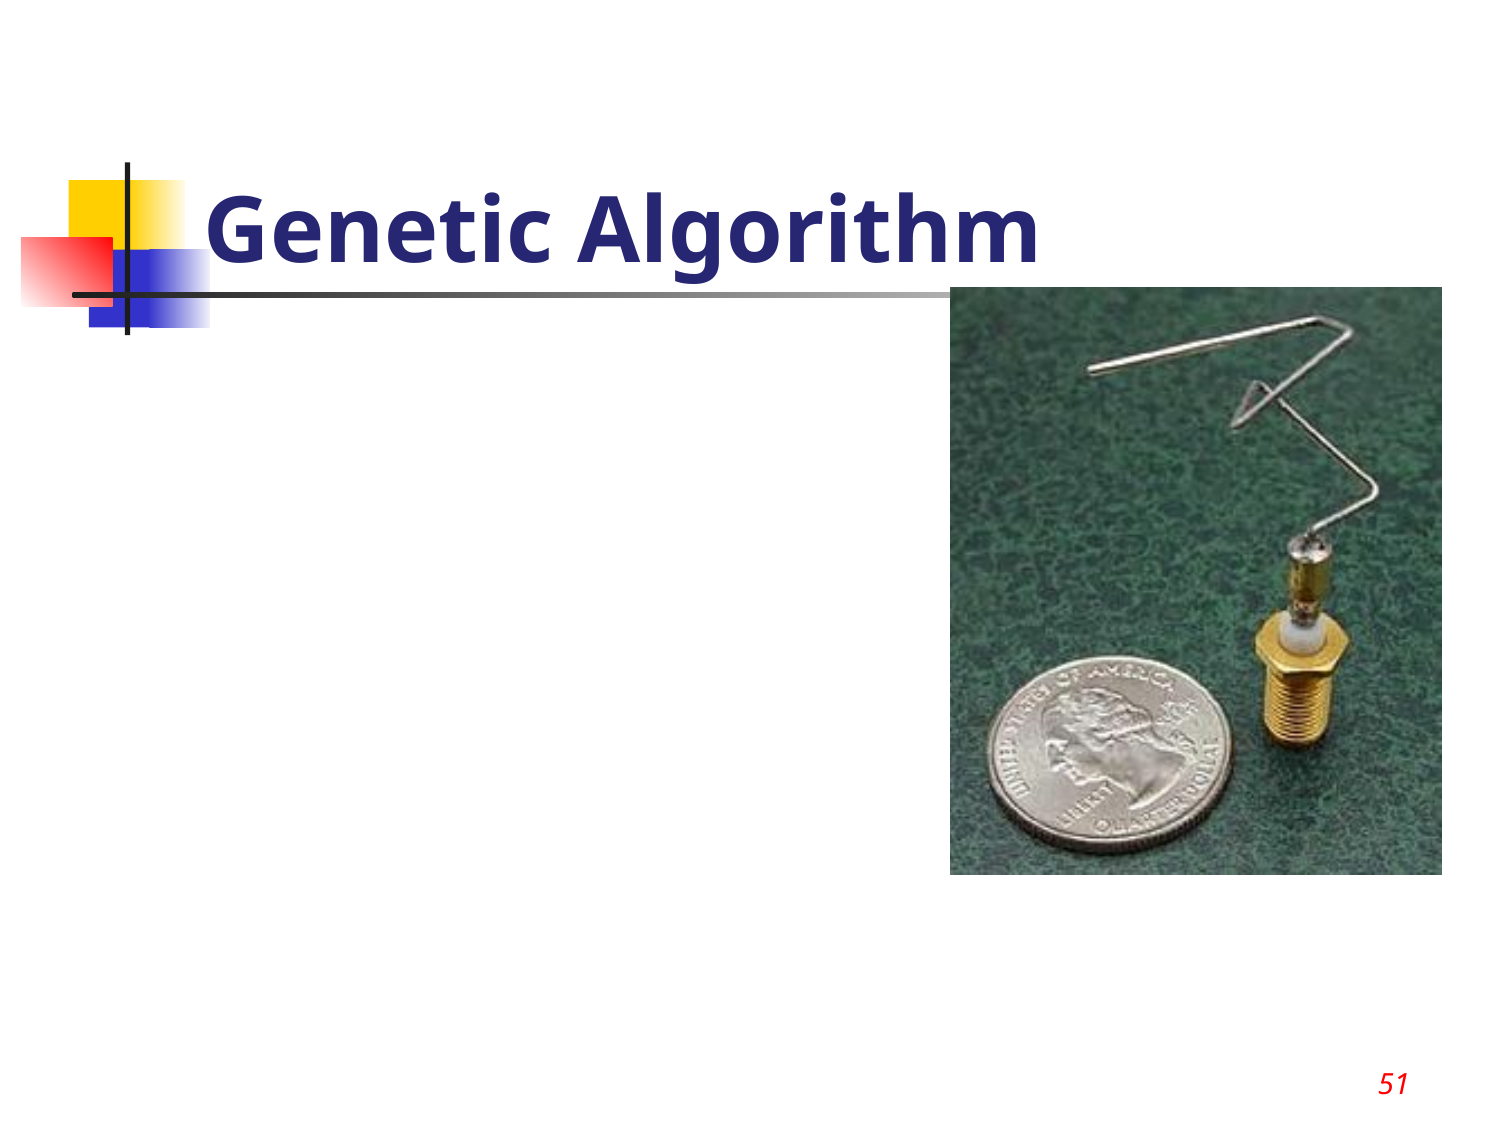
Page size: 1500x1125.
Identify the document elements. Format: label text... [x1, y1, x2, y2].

slide_number 51 [1112, 1037, 1426, 1113]
title Genetic Algorithm [188, 101, 1468, 289]
picture [949, 287, 1442, 876]
